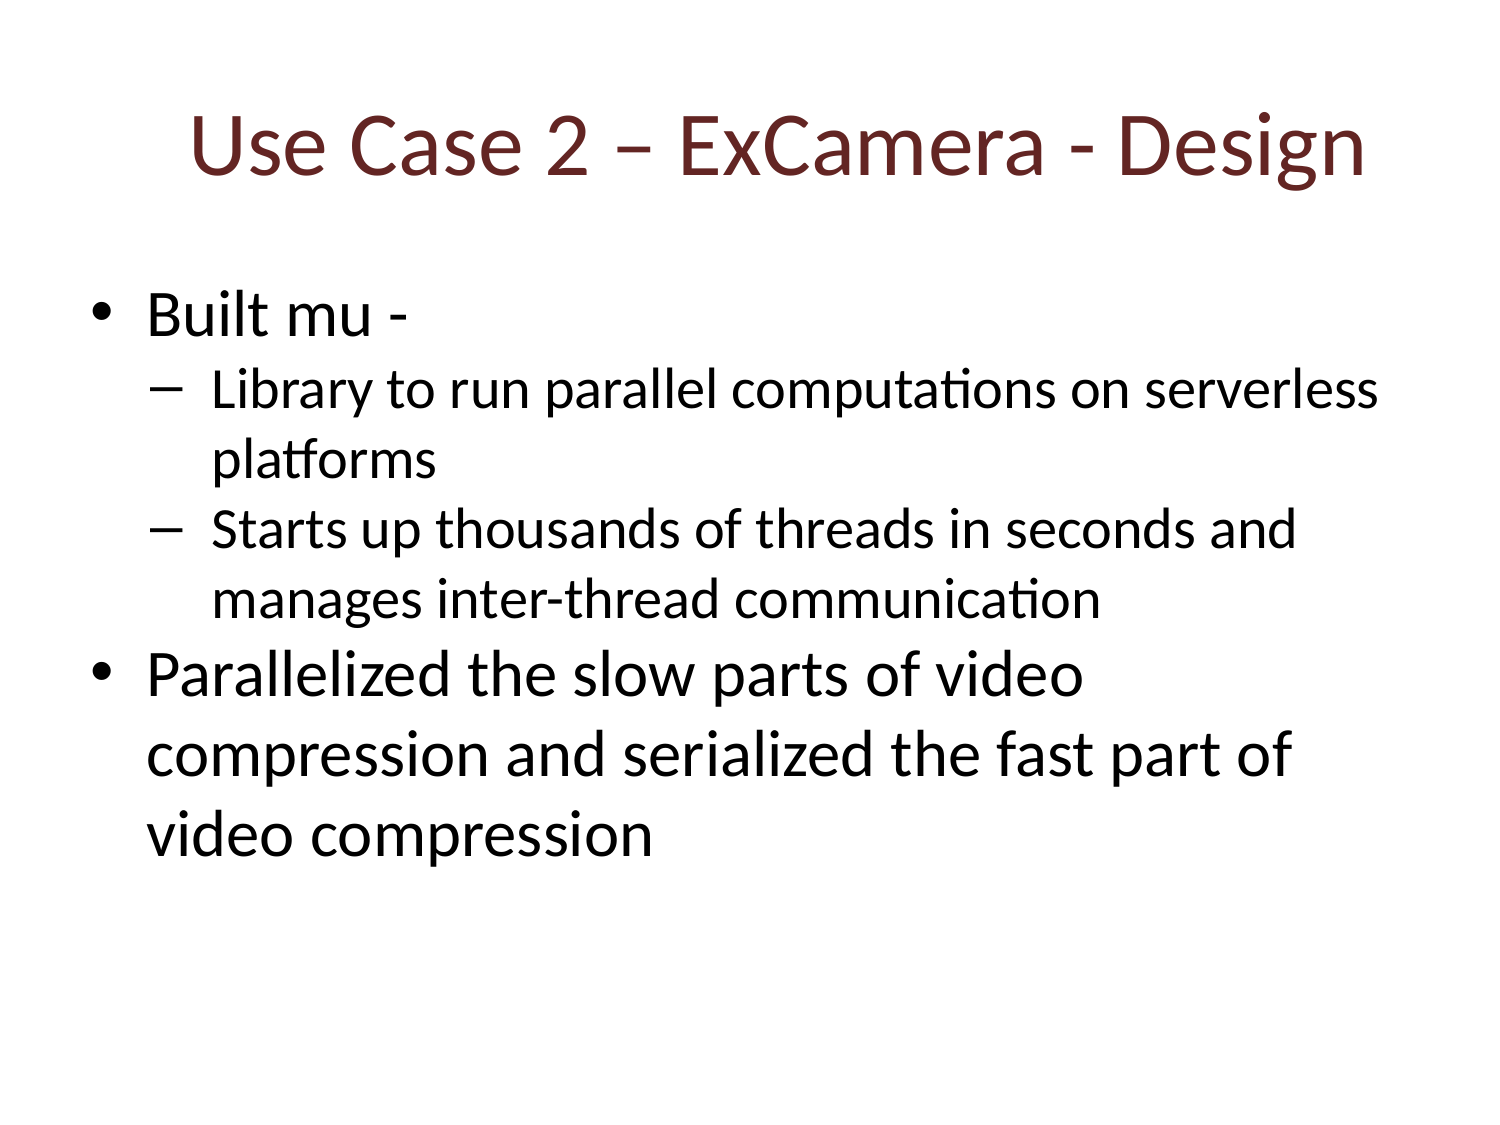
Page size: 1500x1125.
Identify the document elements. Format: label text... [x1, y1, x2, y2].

list Built mu - Library to run parallel computations on serverless platforms Starts up thousands of threads in seconds and manages inter-thread communication Parallelized the slow parts of video compression and serialized the fast part of video compression [75, 262, 1425, 1005]
title Use Case 2 – ExCamera - Design [75, 45, 1483, 233]
